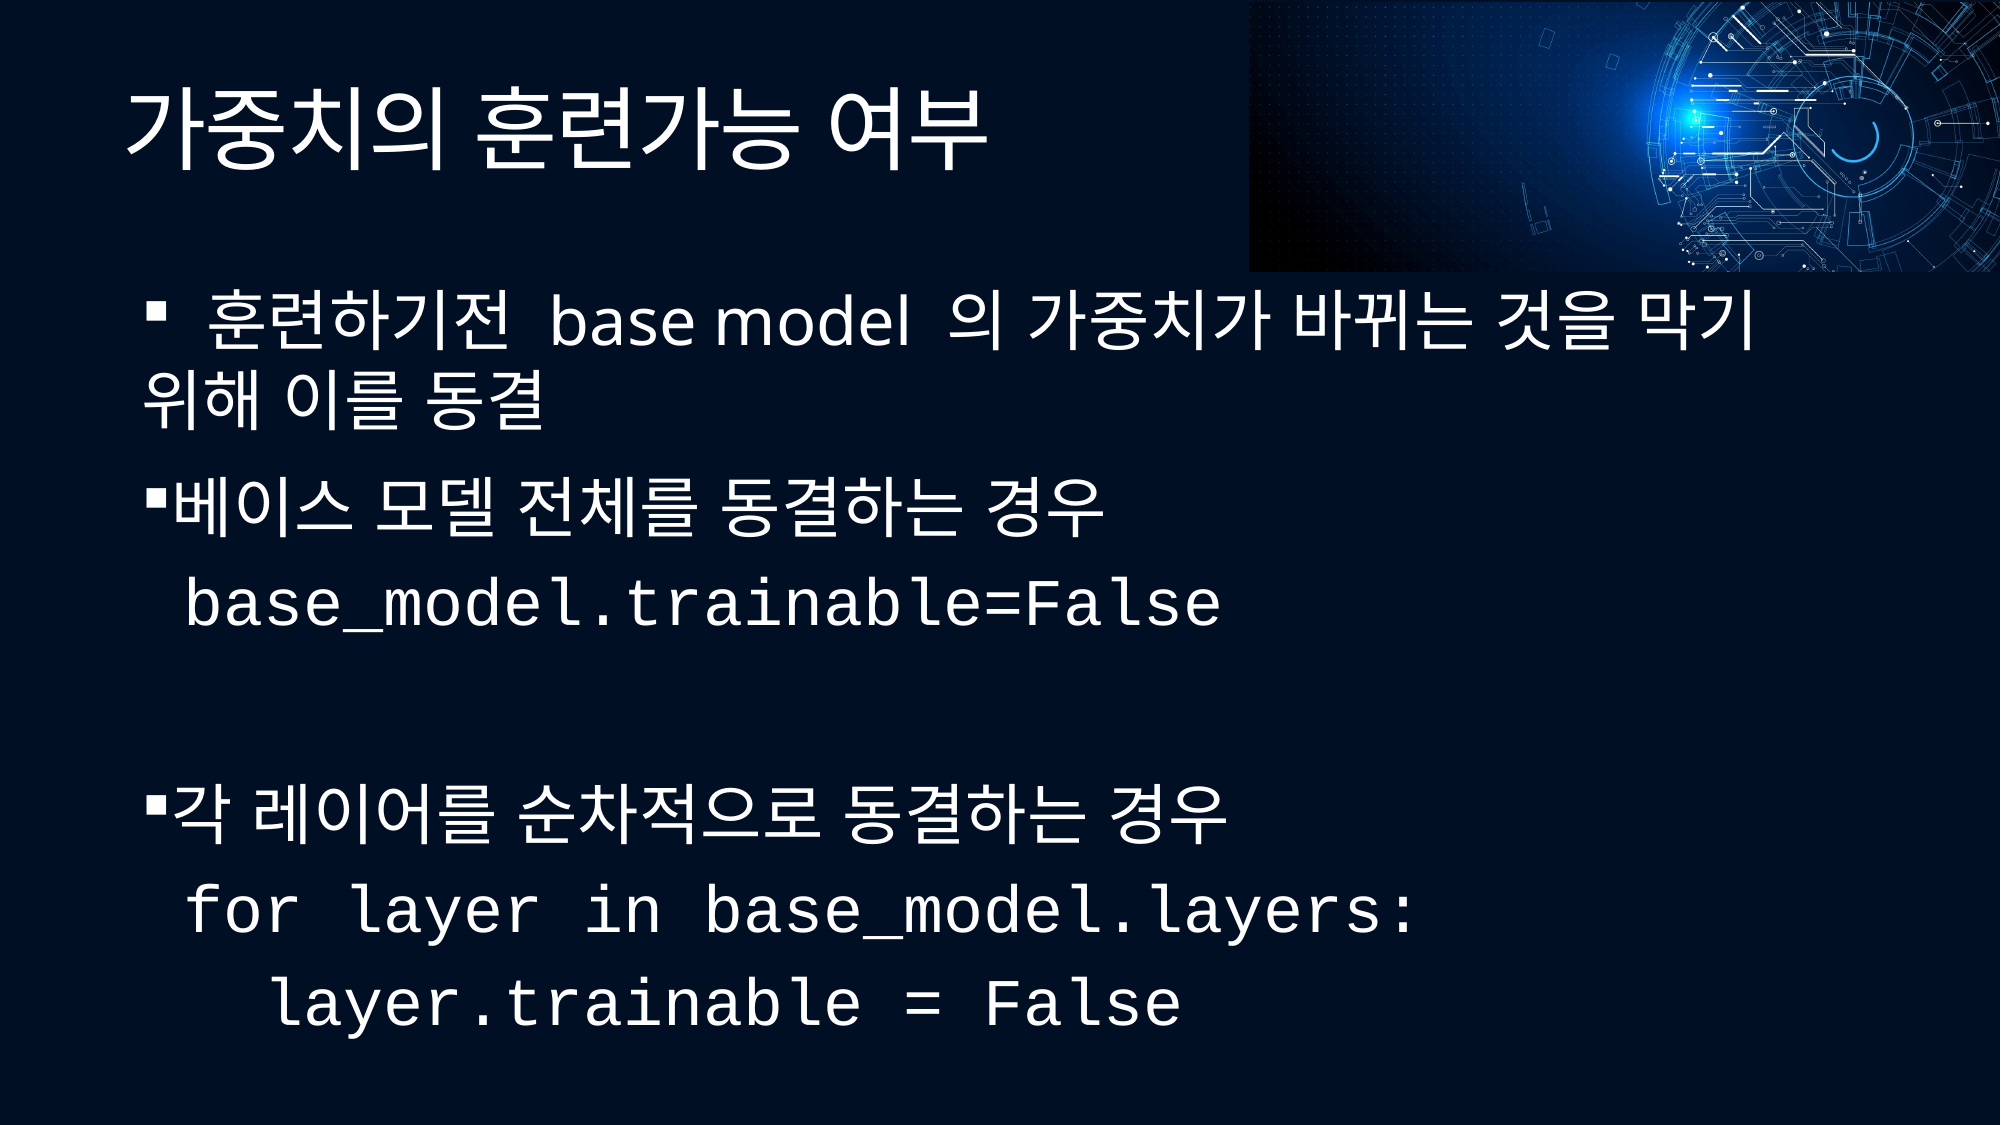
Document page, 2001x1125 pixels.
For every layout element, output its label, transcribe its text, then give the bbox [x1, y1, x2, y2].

title 가중치의 훈련가능 여부 [107, 0, 1875, 272]
list 훈련하기전 base model 의 가중치가 바뀌는 것을 막기 위해 이를 동결 베이스 모델 전체를 동결하는 경우 base_model.trainable=False 각 레이어를 순차적으로 동결하는 경우 for layer in base_model.layers: layer.trainable = False [110, 271, 1875, 1125]
picture [1875, 2, 2000, 272]
